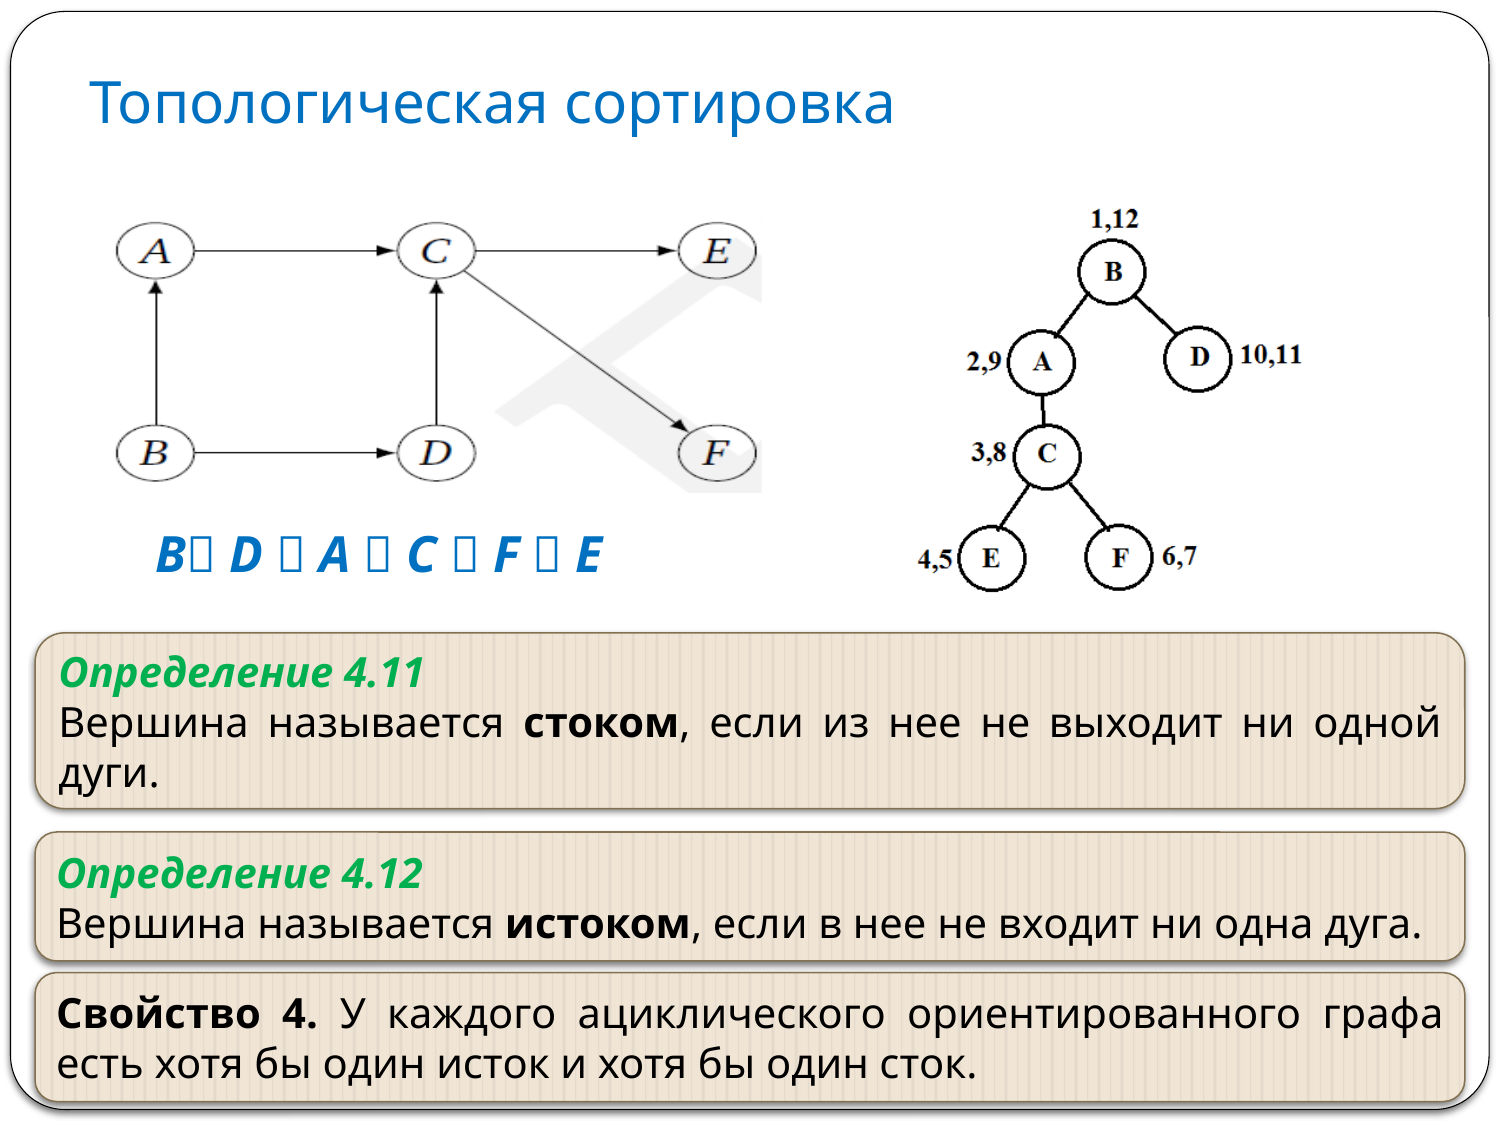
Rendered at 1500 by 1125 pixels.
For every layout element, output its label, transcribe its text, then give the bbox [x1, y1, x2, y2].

picture [105, 198, 762, 493]
text_box Свойство 4. У каждого ациклического ориентированного графа есть хотя бы один исток и хотя бы один сток. [34, 971, 1466, 1103]
picture [902, 196, 1323, 598]
text_box Определение 4.12 Вершина называется истоком, если в нее не входит ни одна дуга. [34, 831, 1466, 962]
text_box B D  A  C  F  E [140, 515, 750, 591]
title Топологическая сортировка [75, 0, 1425, 150]
text_box Определение 4.11 Вершина называется стоком, если из нее не выходит ни одной дуги. [34, 632, 1466, 810]
